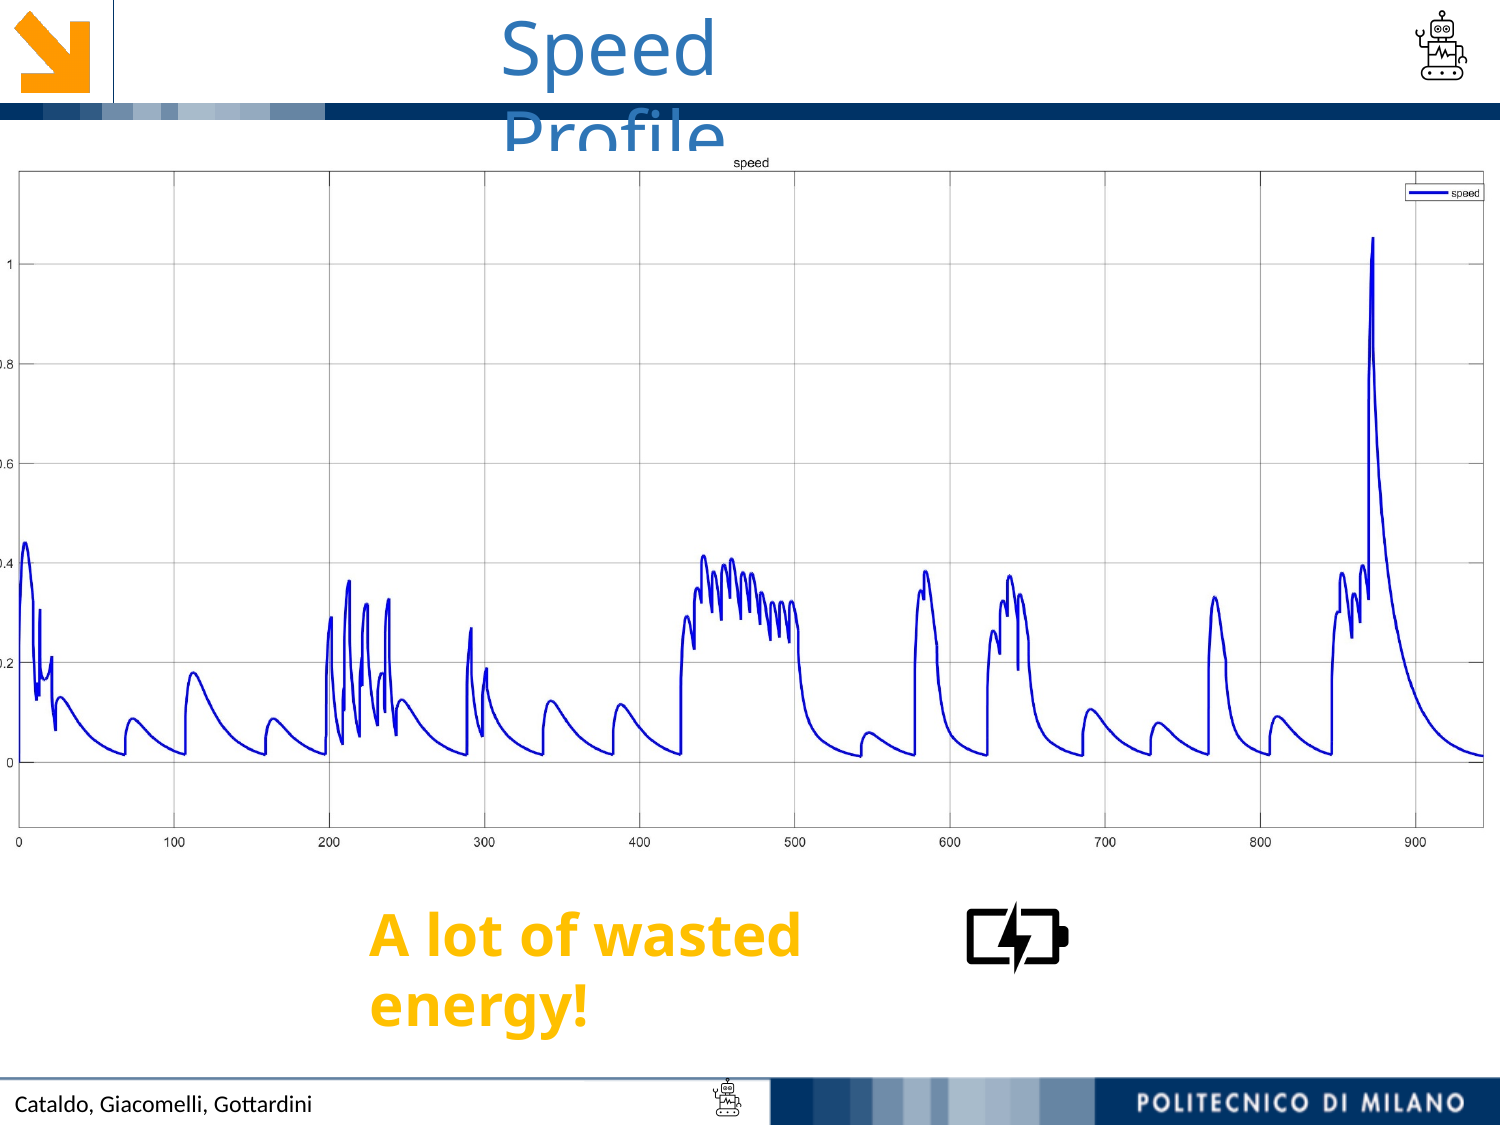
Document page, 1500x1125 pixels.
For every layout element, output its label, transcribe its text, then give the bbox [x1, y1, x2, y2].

picture [0, 103, 485, 120]
picture [13, 10, 90, 93]
picture [962, 882, 1073, 993]
text_box Cataldo, Giacomelli, Gottardini [0, 1080, 585, 1125]
text_box Speed Profile [485, 0, 927, 151]
picture [0, 151, 1496, 873]
picture [927, 103, 1500, 120]
picture [1401, 5, 1483, 87]
picture [0, 1075, 1500, 1125]
text_box A lot of wasted energy! [354, 890, 963, 1046]
